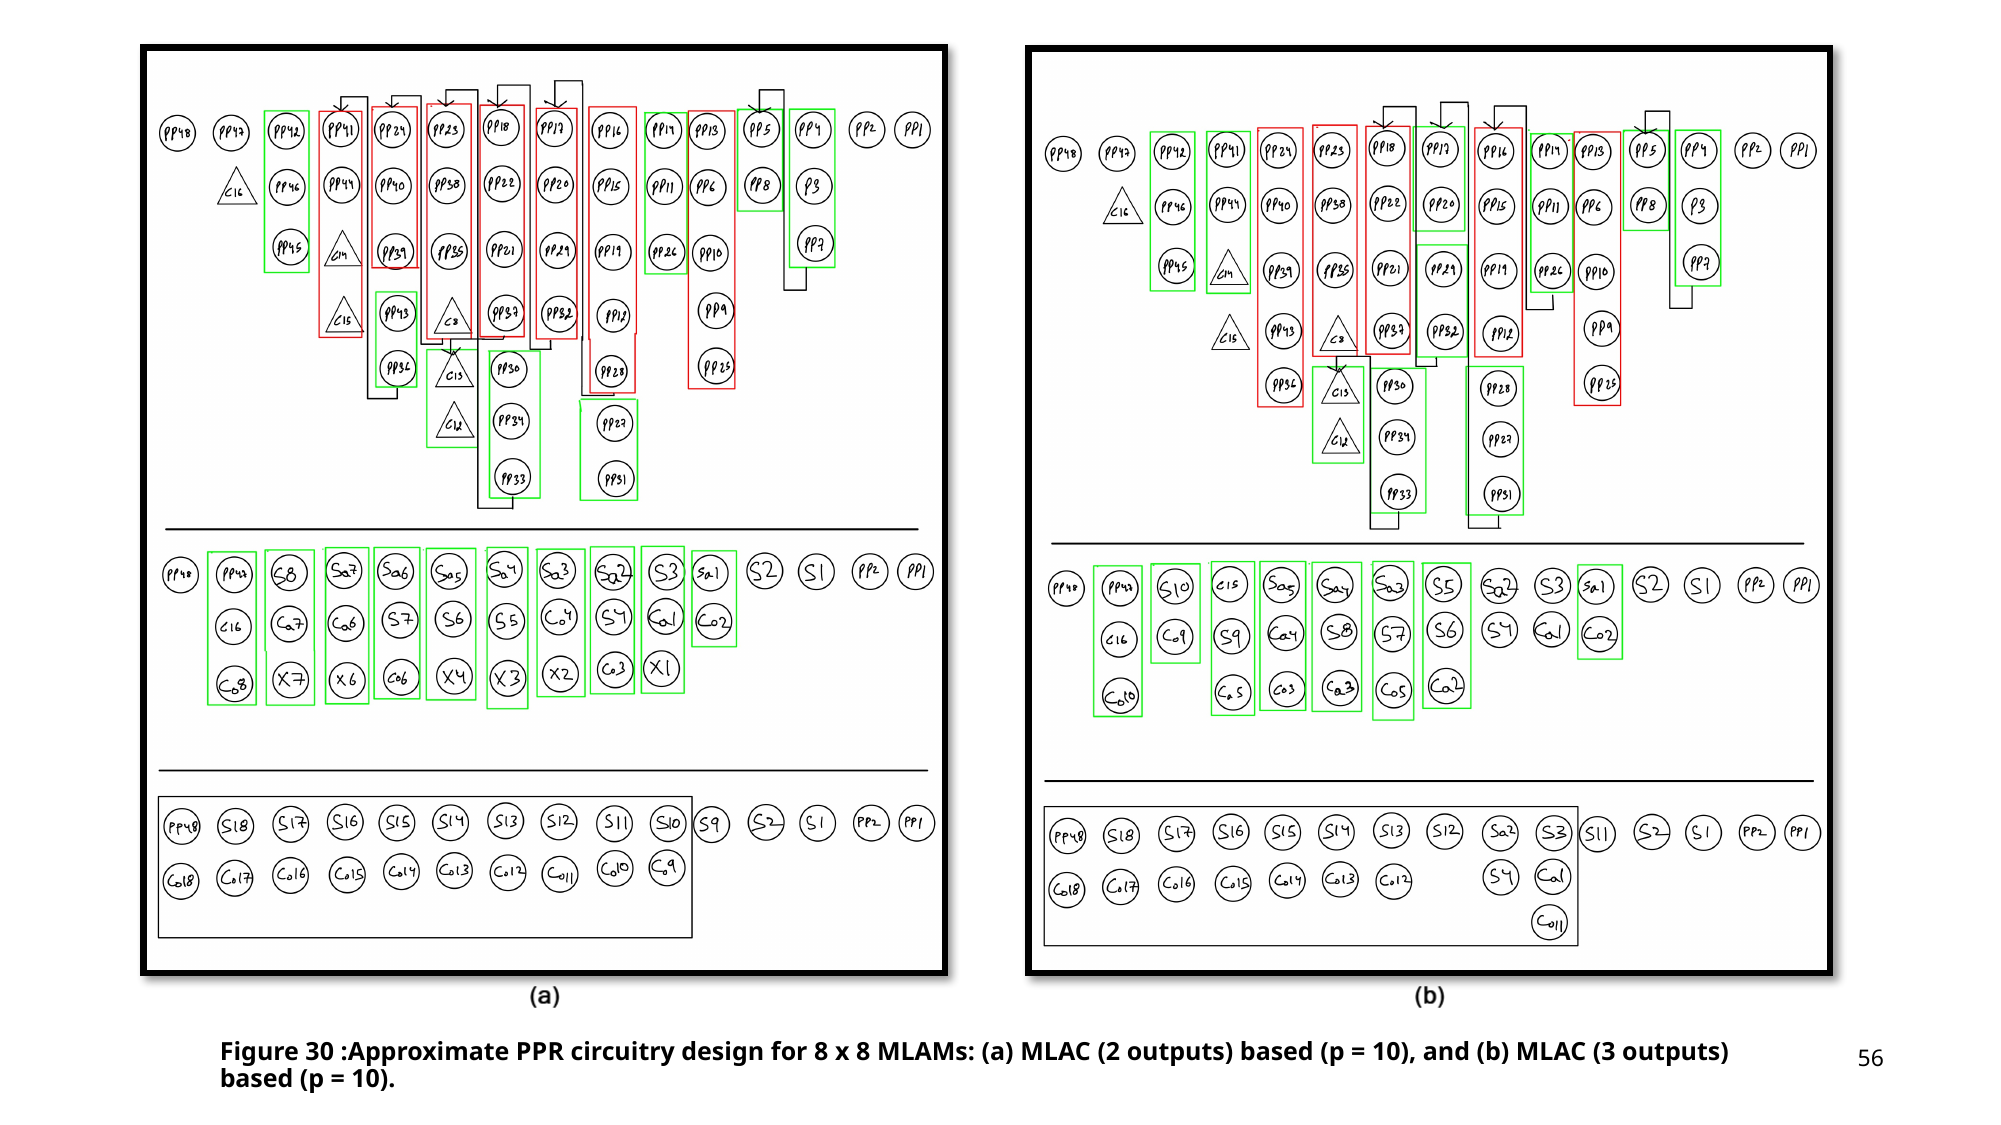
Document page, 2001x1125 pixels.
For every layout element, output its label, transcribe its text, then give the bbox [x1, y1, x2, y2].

slide_number 56 [1857, 1043, 1944, 1084]
picture [1031, 51, 1828, 1024]
picture [146, 50, 943, 1024]
text_box Figure 30 :Approximate PPR circuitry design for 8 x 8 MLAMs: (a) MLAC (2 outputs) based (p = 10), and (b) MLAC (3 outputs) based (p = 10). [205, 1031, 1747, 1101]
